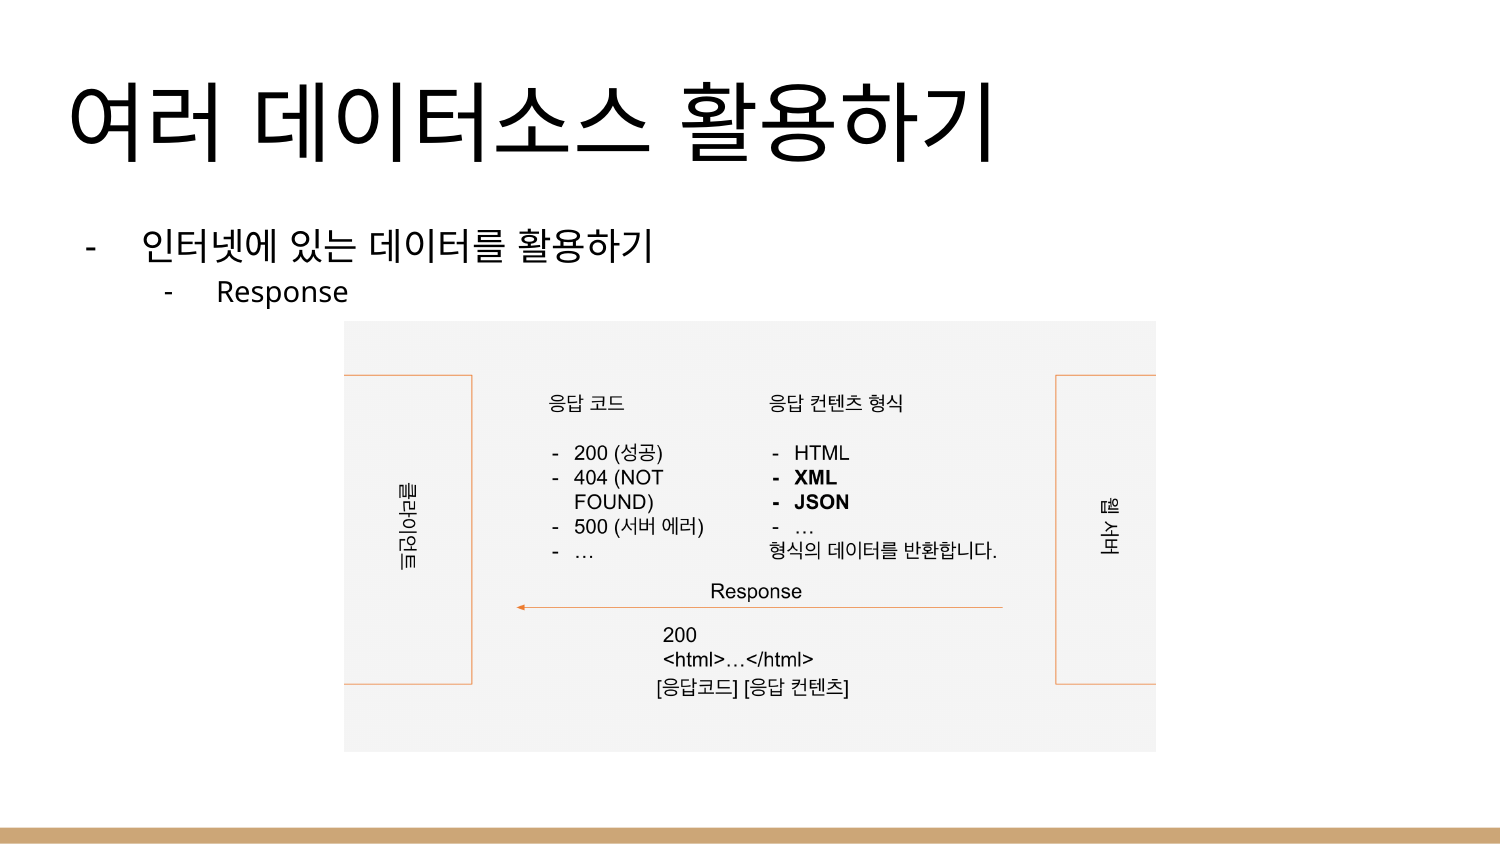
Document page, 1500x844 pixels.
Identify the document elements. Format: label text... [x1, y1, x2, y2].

picture [344, 321, 1156, 752]
title 여러 데이터소스 활용하기 [51, 51, 1449, 189]
list 인터넷에 있는 데이터를 활용하기 Response [51, 200, 1449, 752]
